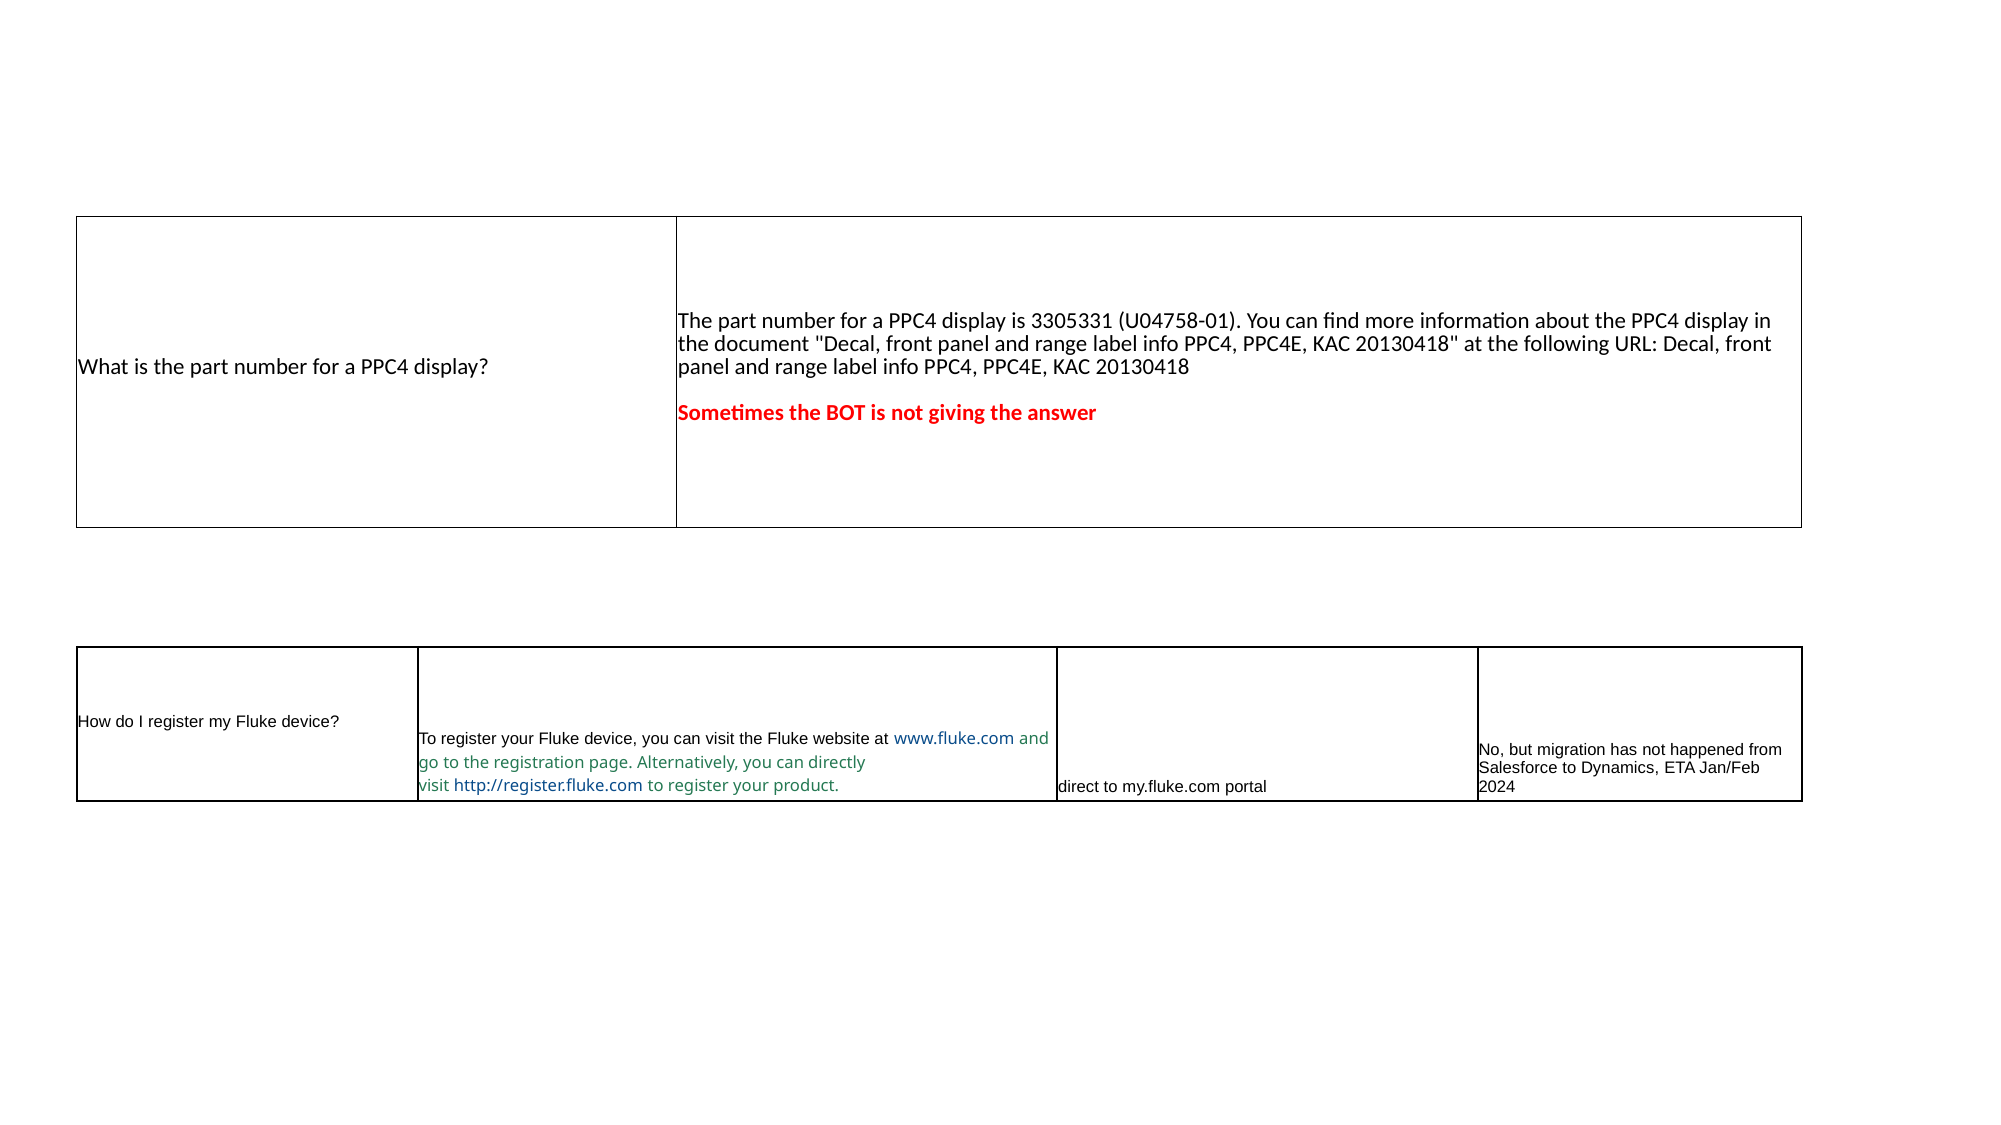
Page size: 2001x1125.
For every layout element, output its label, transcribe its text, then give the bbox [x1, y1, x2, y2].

table_header The part number for a PPC4 display is 3305331 (U04758-01). You can find more information about the PPC4 display in the document "Decal, front panel and range label info PPC4, PPC4E, KAC 20130418" at the following URL: Decal, front panel and range label info PPC4, PPC4E, KAC 20130418 Sometimes the BOT is not giving the answer [677, 217, 1801, 527]
table_header No, but migration has not happened from Salesforce to Dynamics, ETA Jan/Feb 2024 [1479, 648, 1801, 800]
table_header What is the part number for a PPC4 display? [77, 217, 676, 527]
table_header direct to my.fluke.com portal [1058, 648, 1477, 800]
table_header To register your Fluke device, you can visit the Fluke website at www.fluke.com and go to the registration page. Alternatively, you can directly visit http://register.fluke.com to register your product. [419, 648, 1056, 800]
table_header How do I register my Fluke device? [78, 648, 417, 800]
